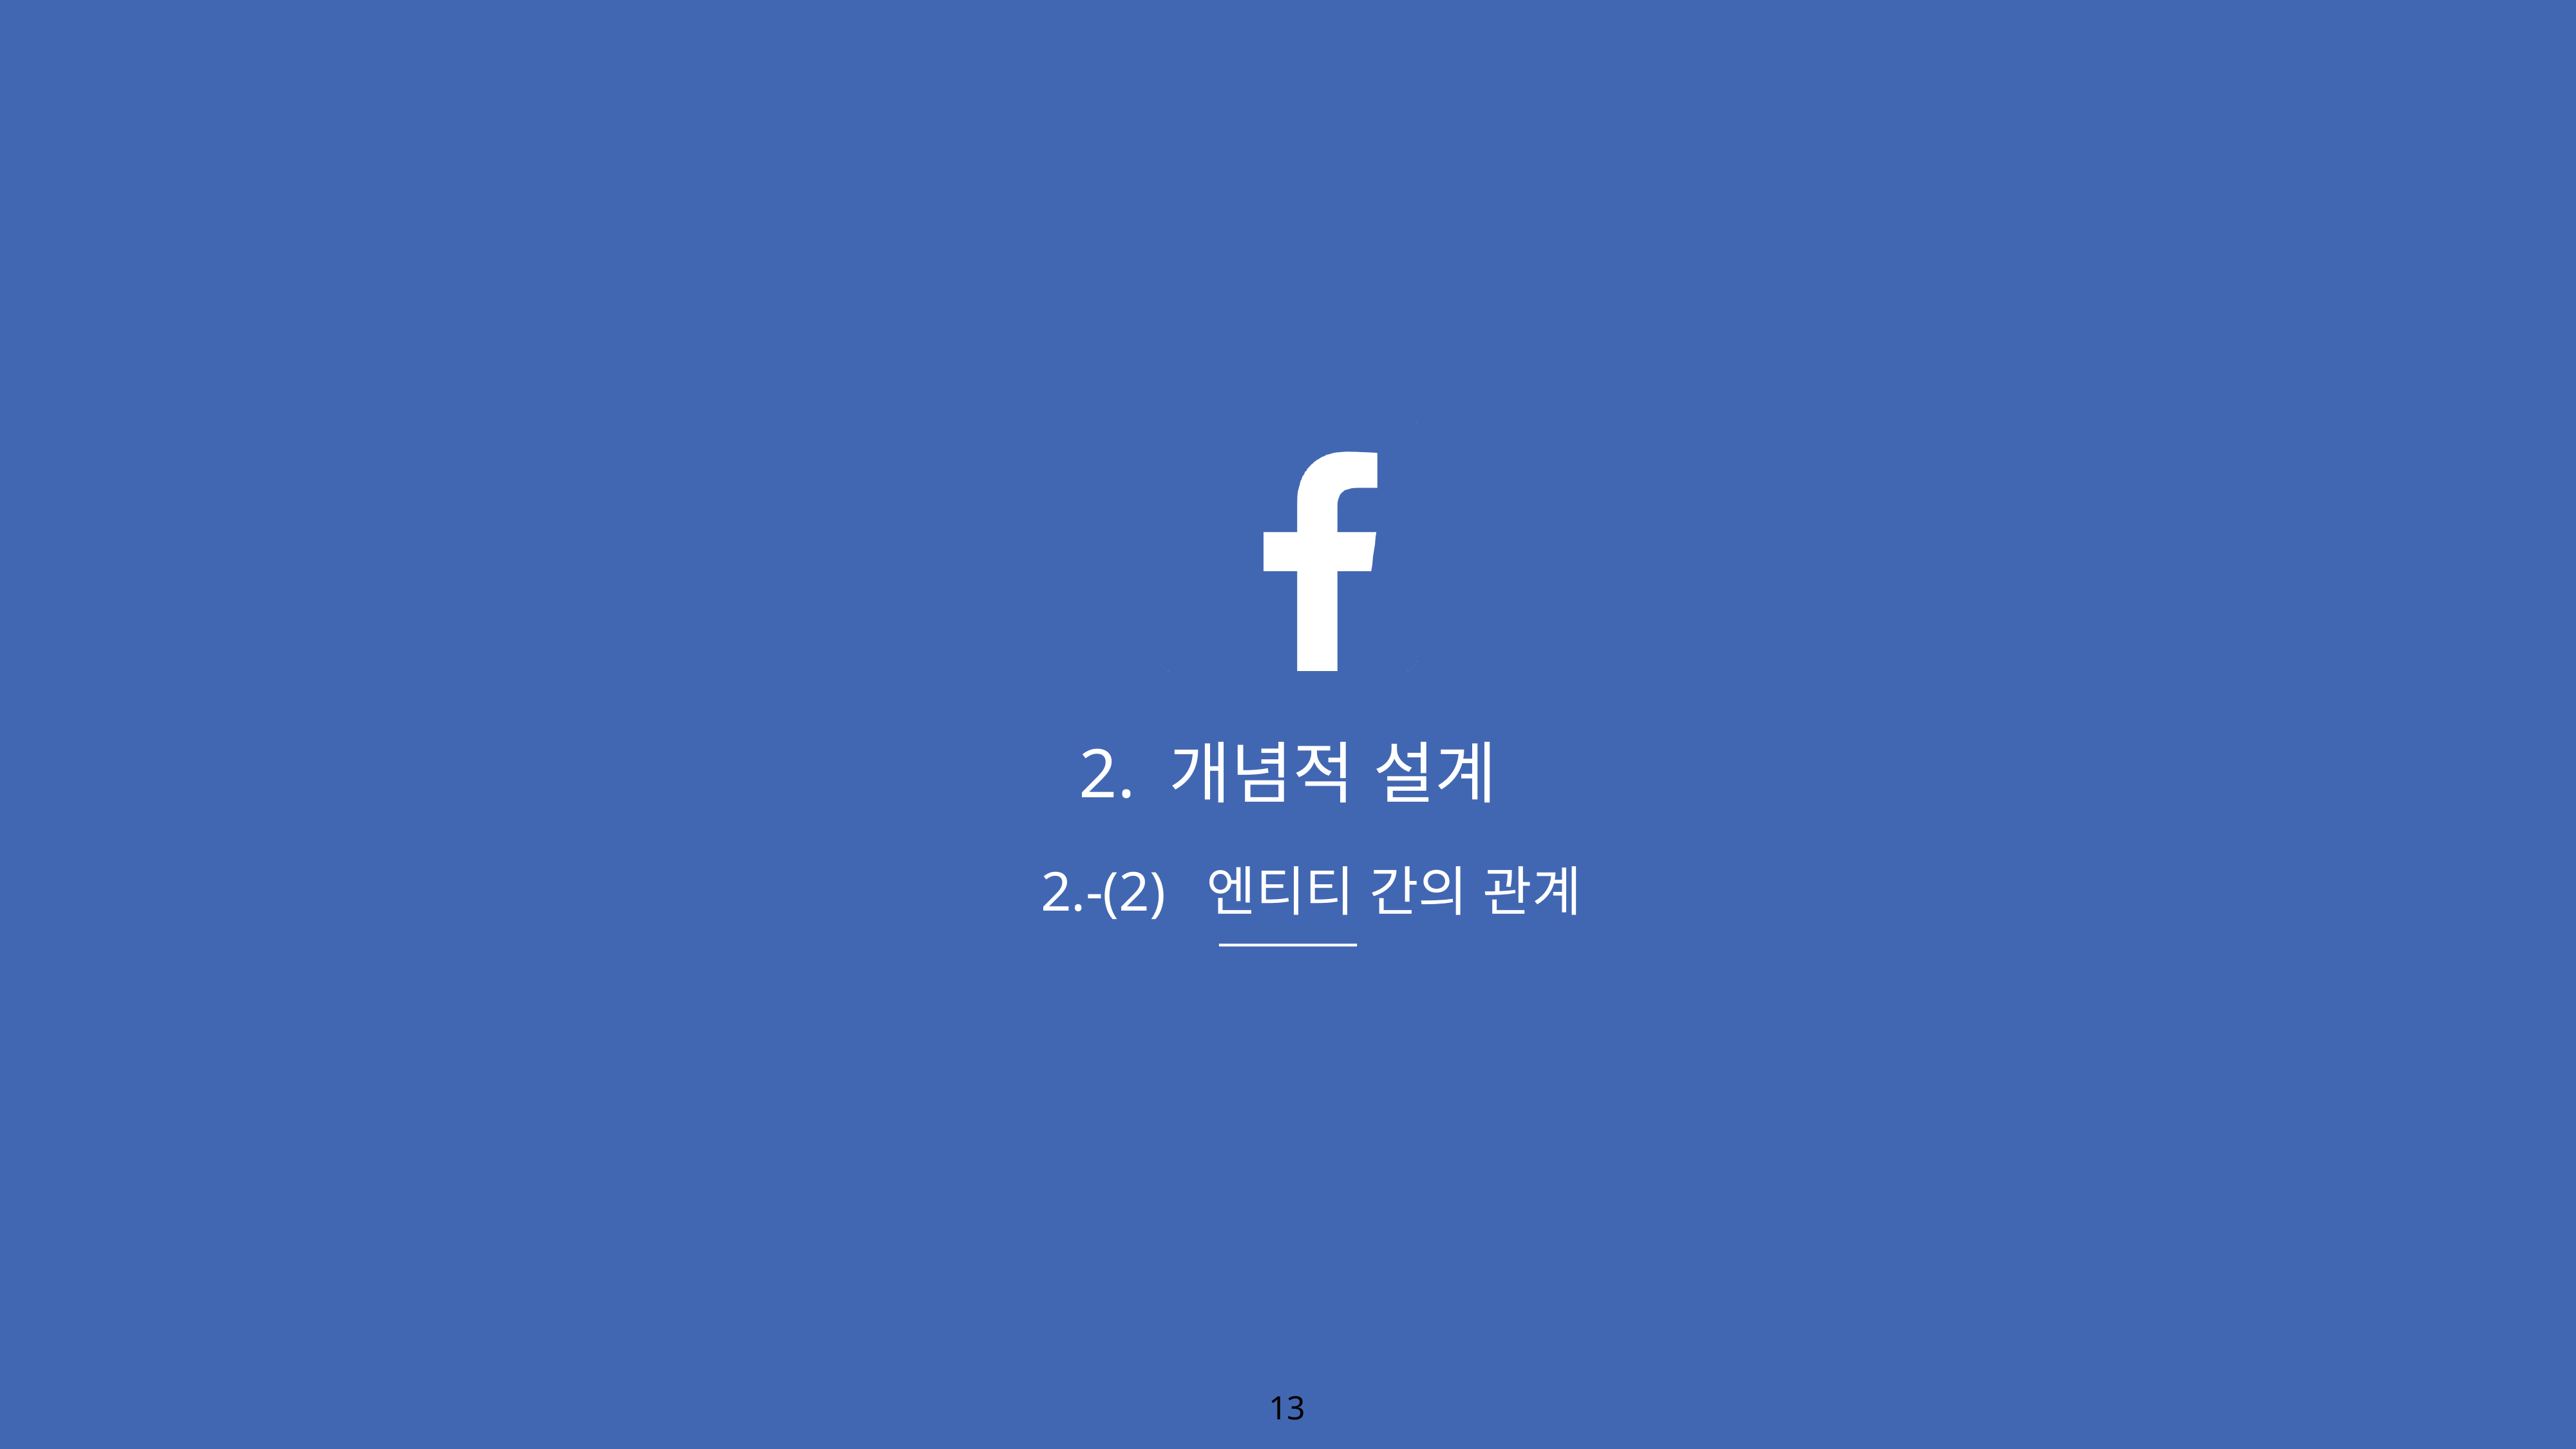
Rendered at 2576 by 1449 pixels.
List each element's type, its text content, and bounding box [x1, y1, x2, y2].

slide_number 13 [1263, 1381, 1312, 1431]
picture [1158, 412, 1418, 672]
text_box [1032, 724, 1590, 945]
